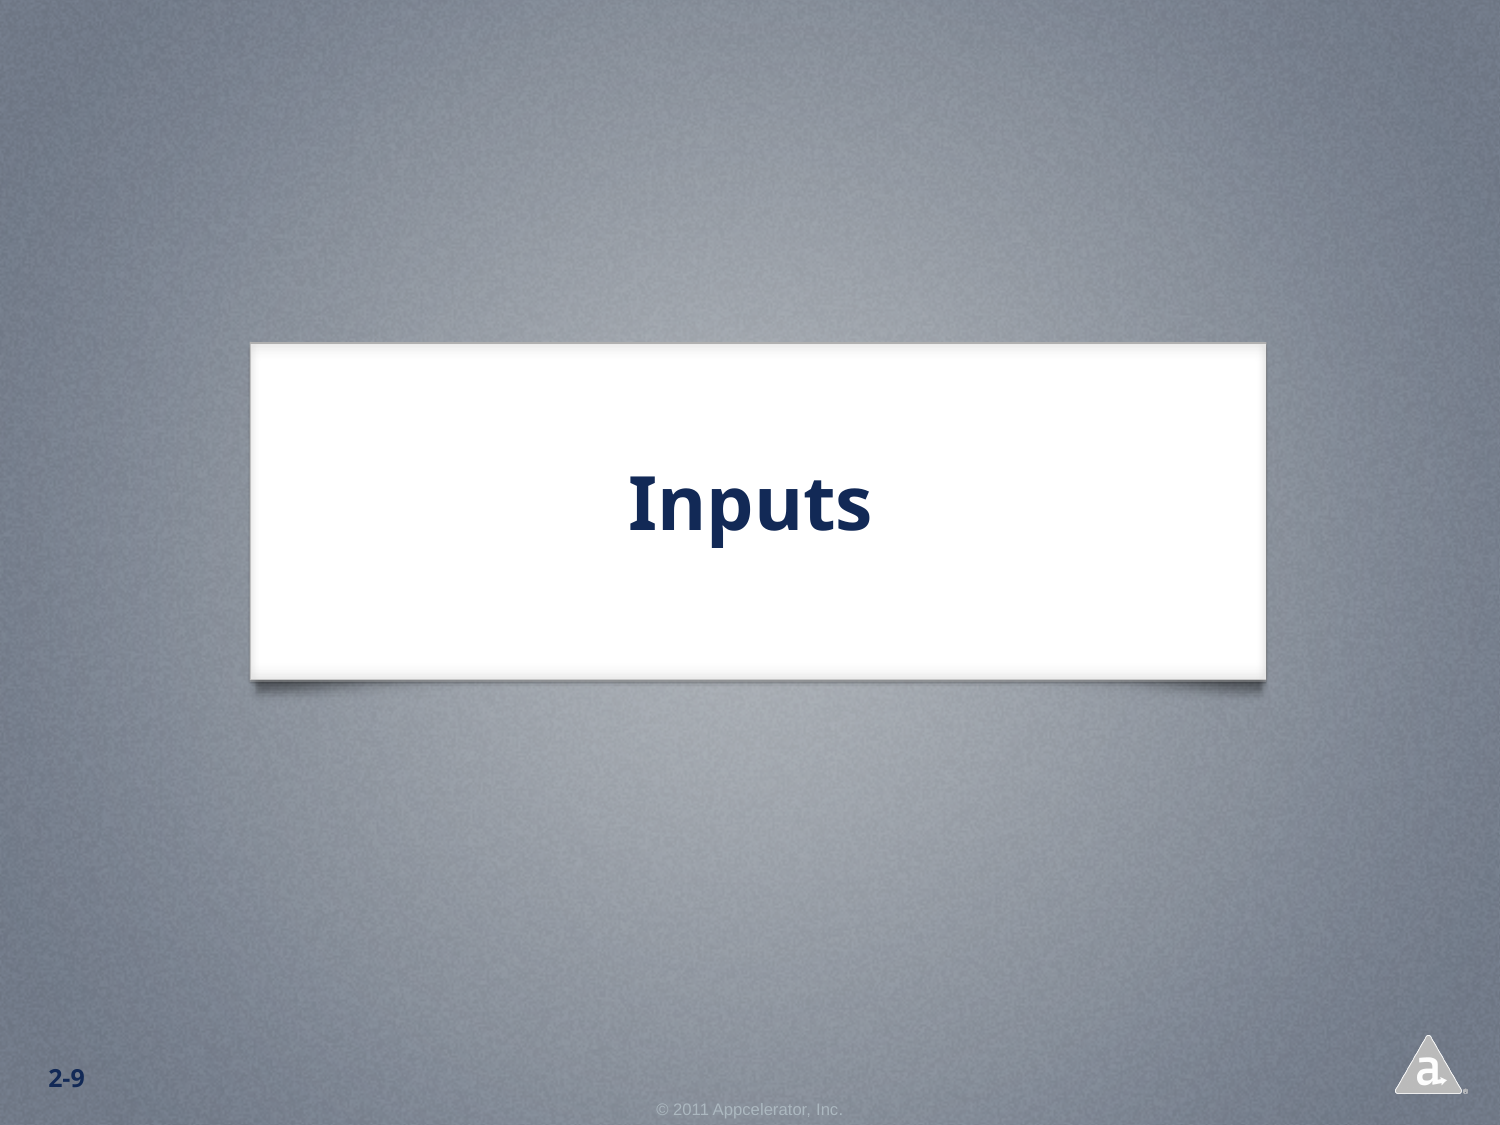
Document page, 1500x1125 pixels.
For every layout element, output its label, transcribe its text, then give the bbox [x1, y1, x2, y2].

picture [0, 0, 1500, 1125]
title Inputs [112, 380, 1388, 622]
slide_number 2-9 [33, 1050, 384, 1110]
